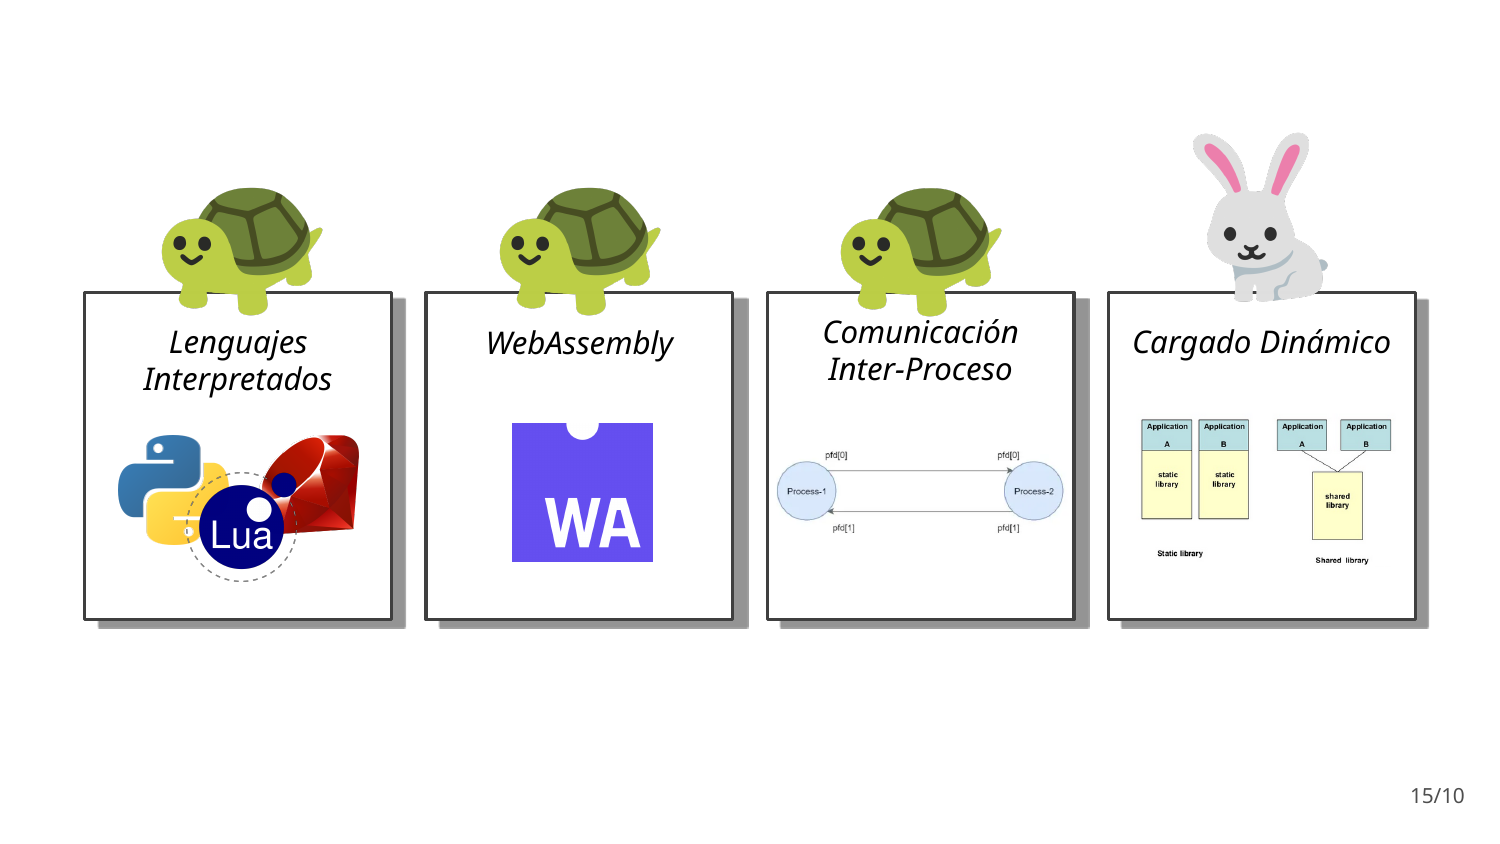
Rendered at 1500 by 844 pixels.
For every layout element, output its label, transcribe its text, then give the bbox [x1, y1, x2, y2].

text_box [1108, 292, 1416, 620]
picture [1124, 408, 1399, 567]
text_box WebAssembly [441, 308, 718, 376]
text_box [425, 292, 733, 620]
picture [834, 154, 1007, 327]
text_box Comunicación Inter-Proceso [782, 296, 1059, 402]
text_box [767, 292, 1075, 620]
picture [1175, 131, 1348, 304]
text_box Lenguajes Interpretados [100, 307, 377, 412]
picture [117, 435, 359, 582]
picture [511, 422, 653, 562]
picture [493, 154, 666, 327]
picture [772, 418, 1069, 567]
text_box Cargado Dinámico [1113, 307, 1410, 375]
slide_number ‹#›/10 [1389, 764, 1480, 830]
picture [155, 154, 328, 327]
text_box [84, 292, 392, 620]
